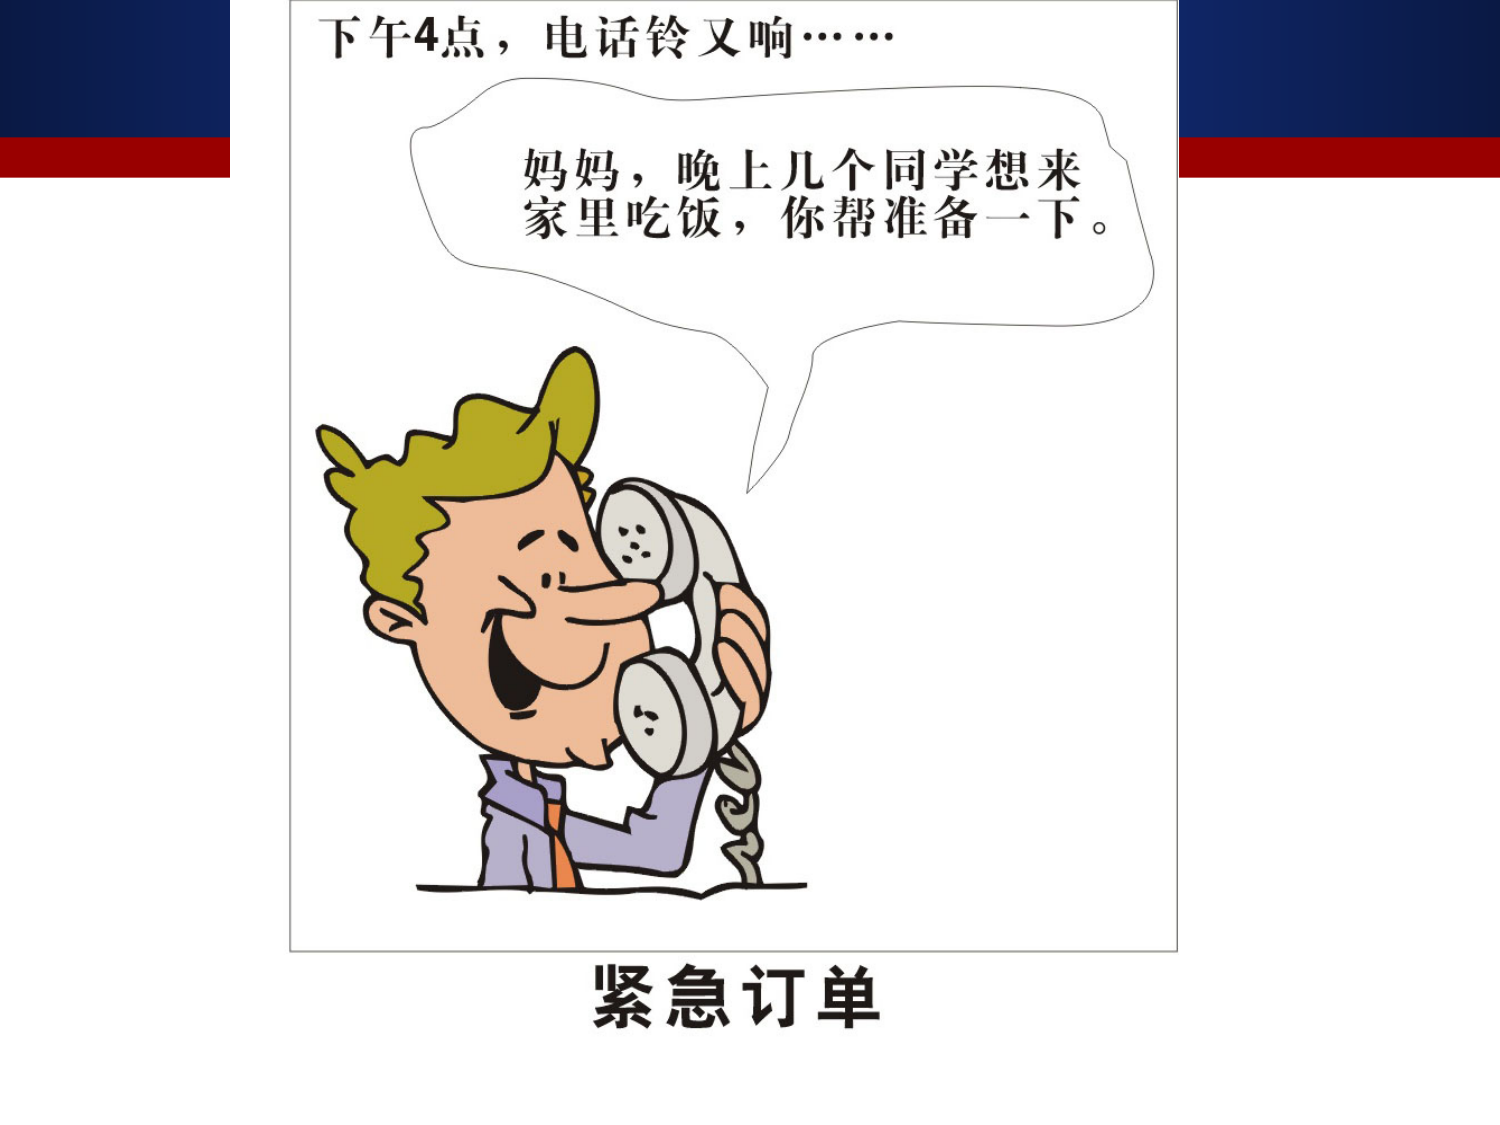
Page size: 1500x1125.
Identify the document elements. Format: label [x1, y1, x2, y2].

picture [229, 0, 1179, 1053]
